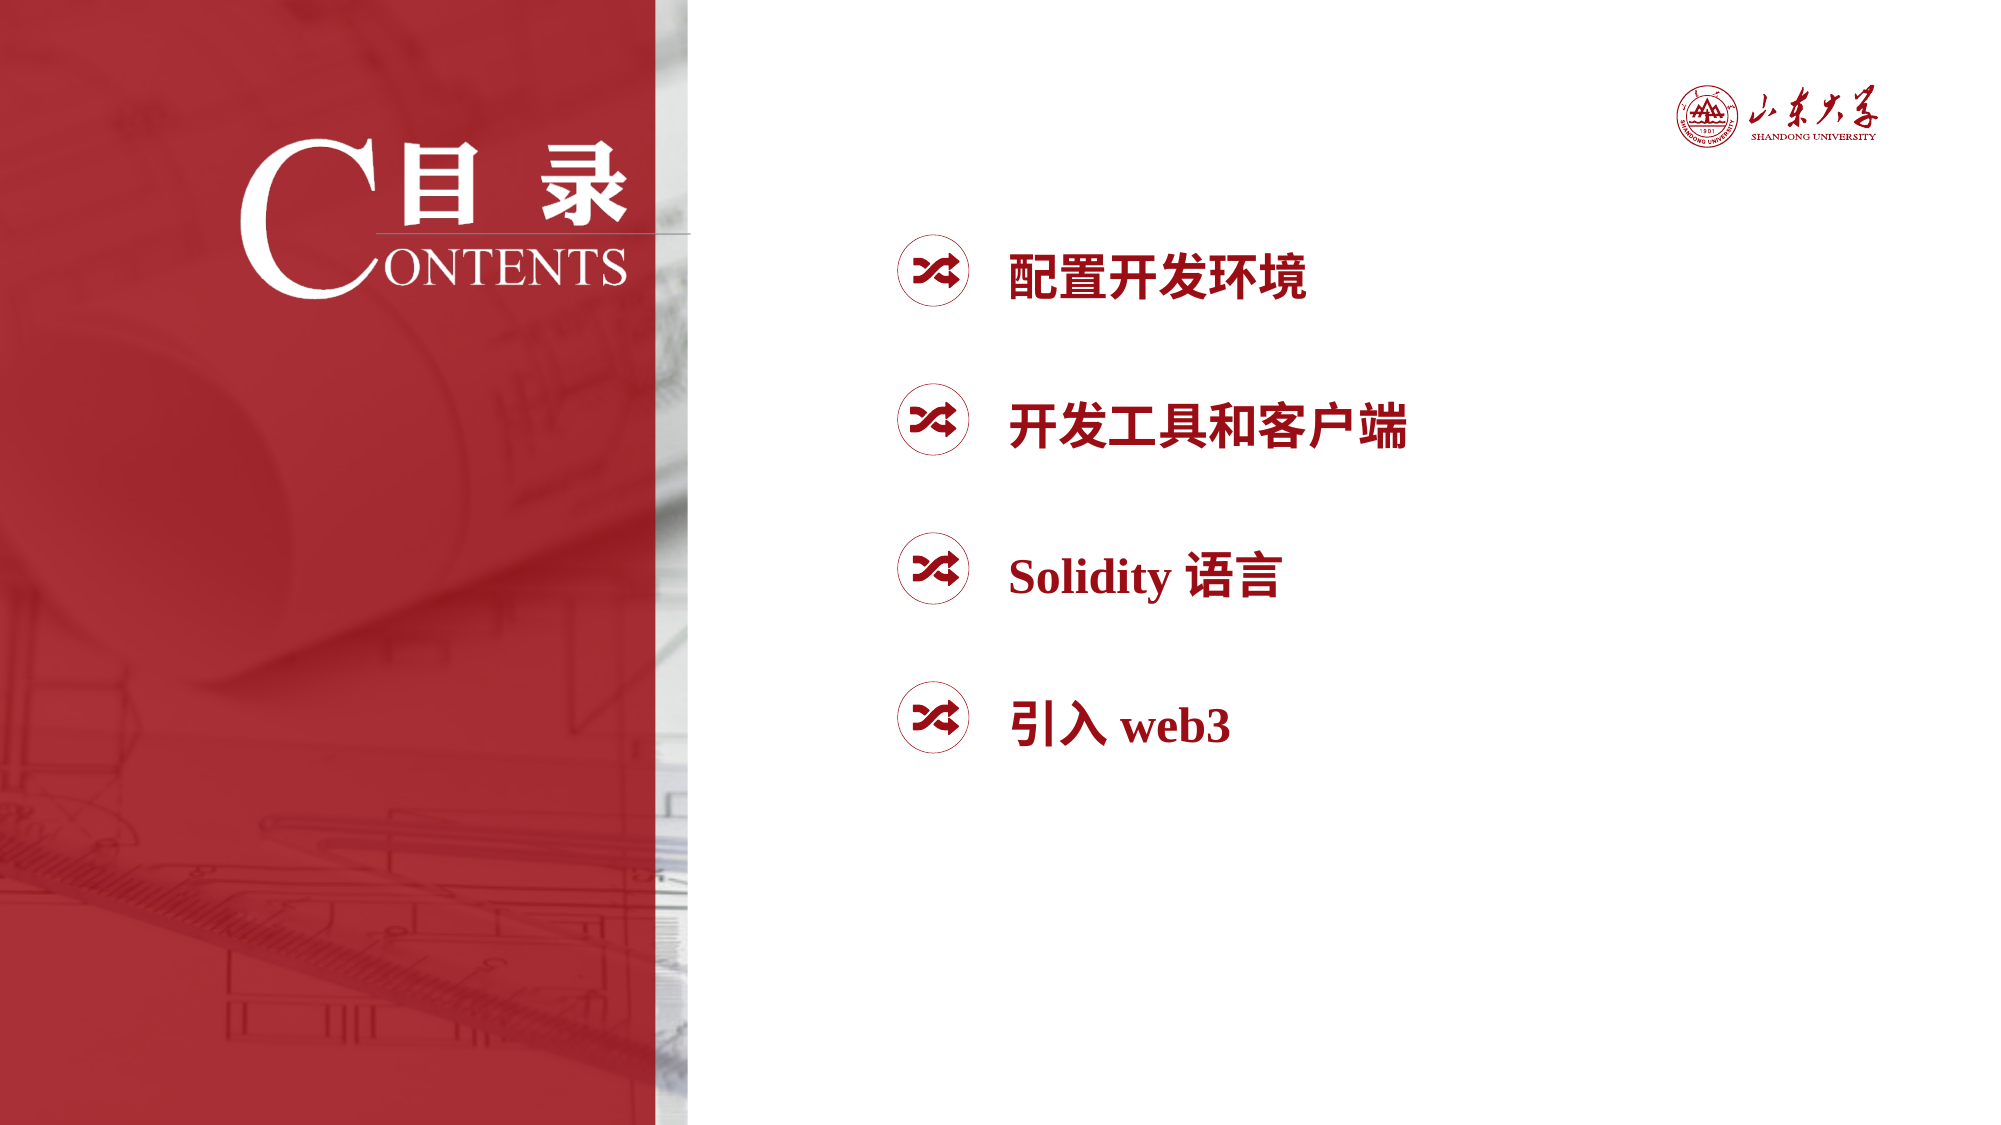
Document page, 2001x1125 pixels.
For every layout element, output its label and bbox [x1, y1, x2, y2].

text_box [897, 529, 1892, 608]
text_box [897, 380, 1945, 459]
picture [58, 0, 691, 1125]
text_box [897, 678, 1892, 757]
text_box [897, 231, 1811, 310]
